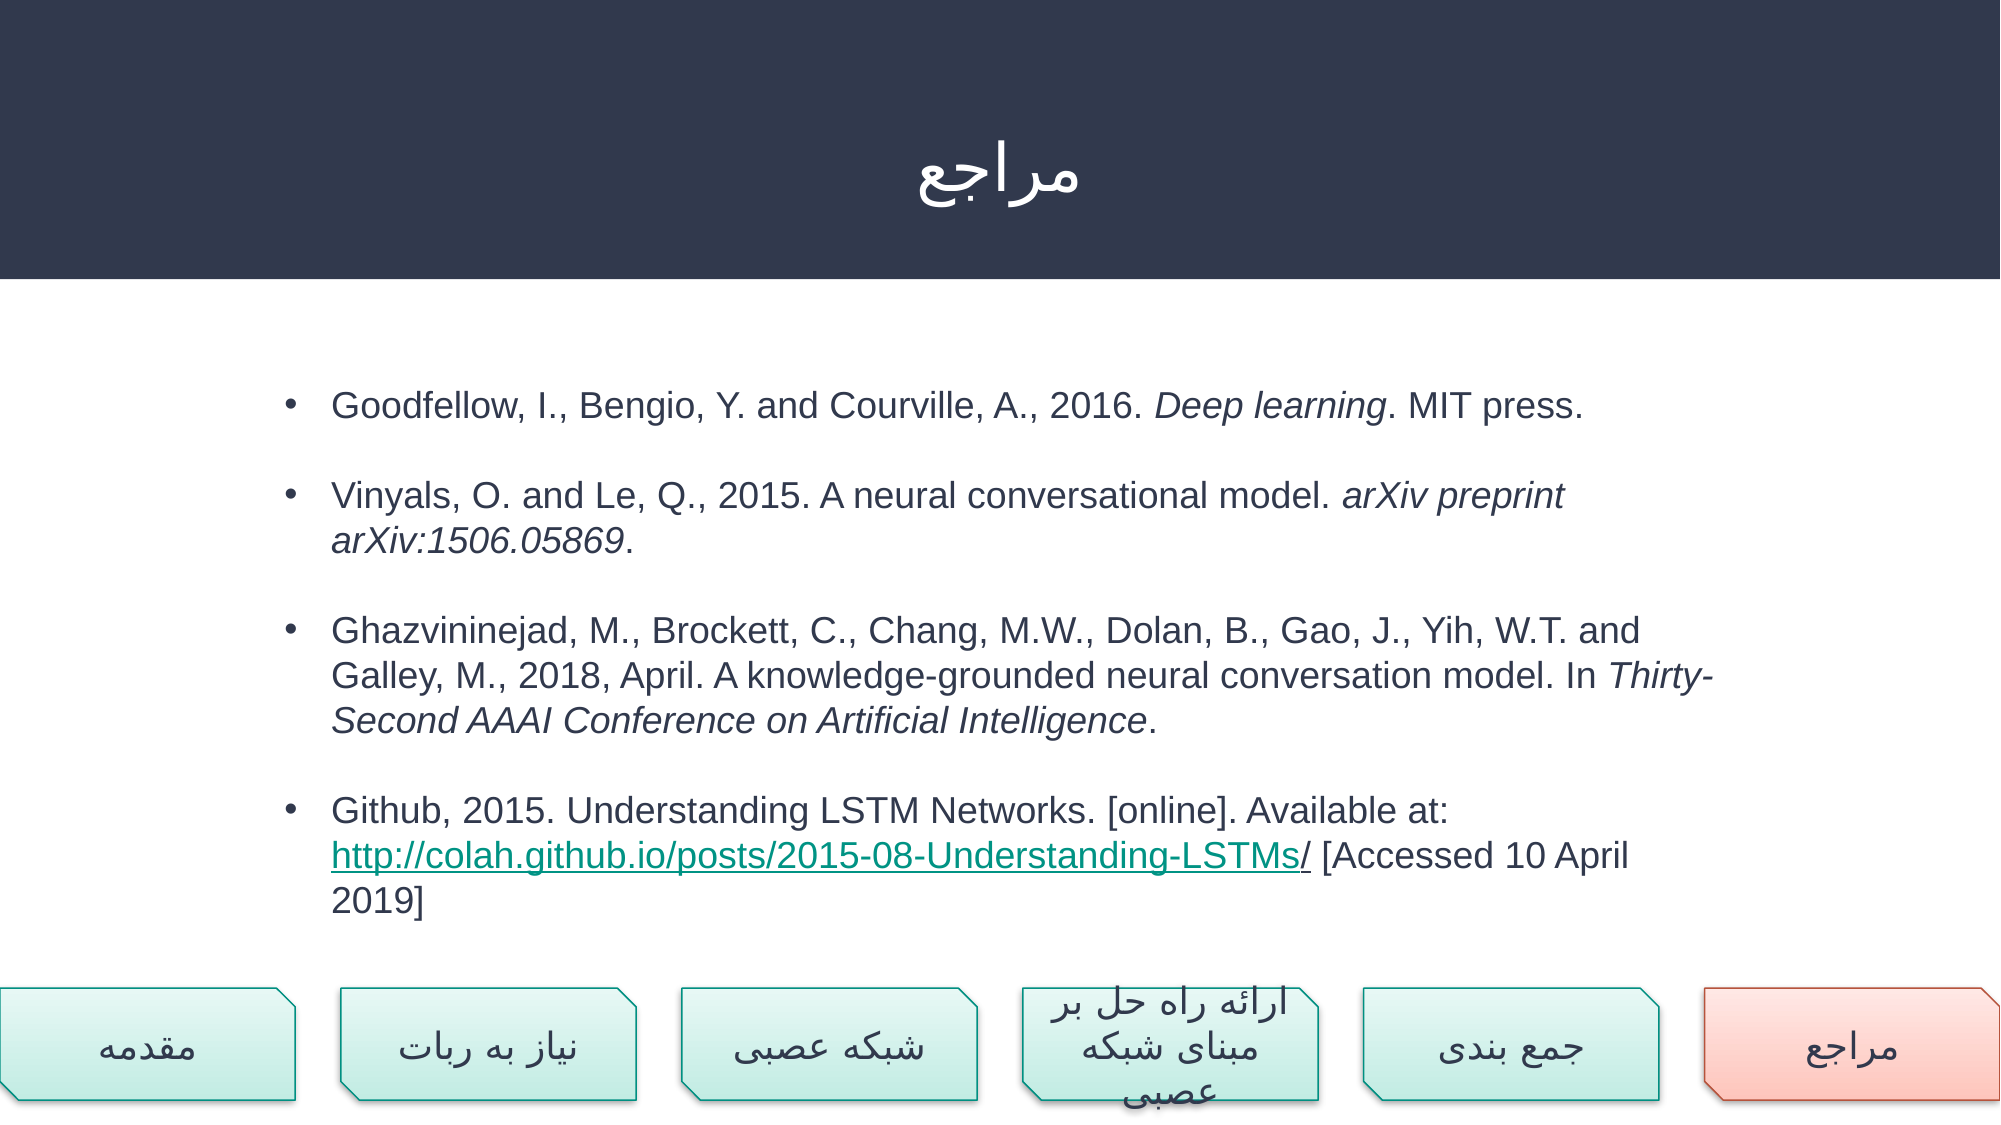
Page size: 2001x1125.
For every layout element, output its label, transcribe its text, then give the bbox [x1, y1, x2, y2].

text_box مقدمه [0, 987, 296, 1101]
text_box مراجع [1703, 987, 2000, 1101]
text_box نیاز به ربات [340, 987, 637, 1101]
text_box شبکه عصبی [681, 987, 978, 1101]
title مراجع [68, 109, 1932, 246]
text_box Goodfellow, I., Bengio, Y. and Courville, A., 2016. Deep learning. MIT press. Vinyals, O. and Le, Q., 2015. A neural conversational model. arXiv preprint arXiv:1506.05869. Ghazvininejad, M., Brockett, C., Chang, M.W., Dolan, B., Gao, J., Yih, W.T. and Galley, M., 2018, April. A knowledge-grounded neural conversation model. In Thirty-Second AAAI Conference on Artificial Intelligence. Github, 2015. Understanding LSTM Networks. [online]. Available at: http://colah.github.io/posts/2015-08-Understanding-LSTMs/ [Accessed 10 April 2019] [269, 373, 1732, 974]
text_box ارائه راه حل بر مبنای شبکه عصبی [1022, 987, 1319, 1101]
text_box جمع بندی [1362, 987, 1660, 1101]
slide_number 19 [1853, 1019, 1974, 1106]
